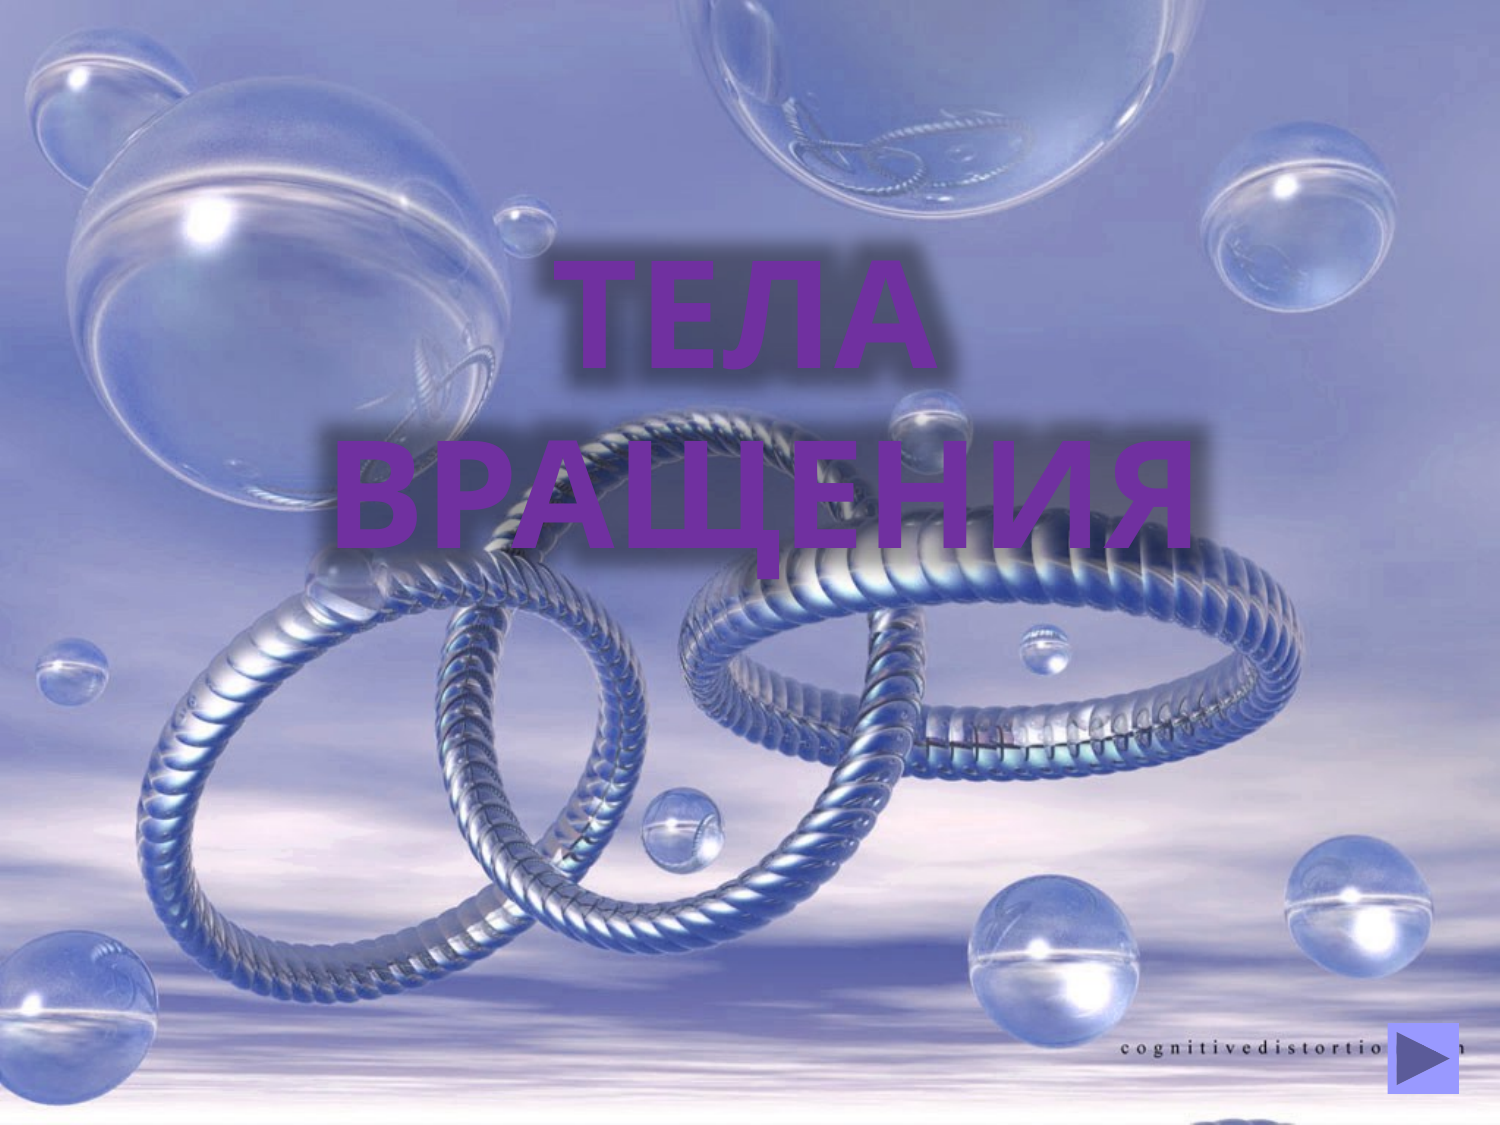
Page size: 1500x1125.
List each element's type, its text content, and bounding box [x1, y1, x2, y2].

text_box [1387, 1023, 1459, 1094]
text_box ТЕЛА ВРАЩЕНИЯ [82, 210, 1447, 586]
picture [0, 0, 1500, 1125]
